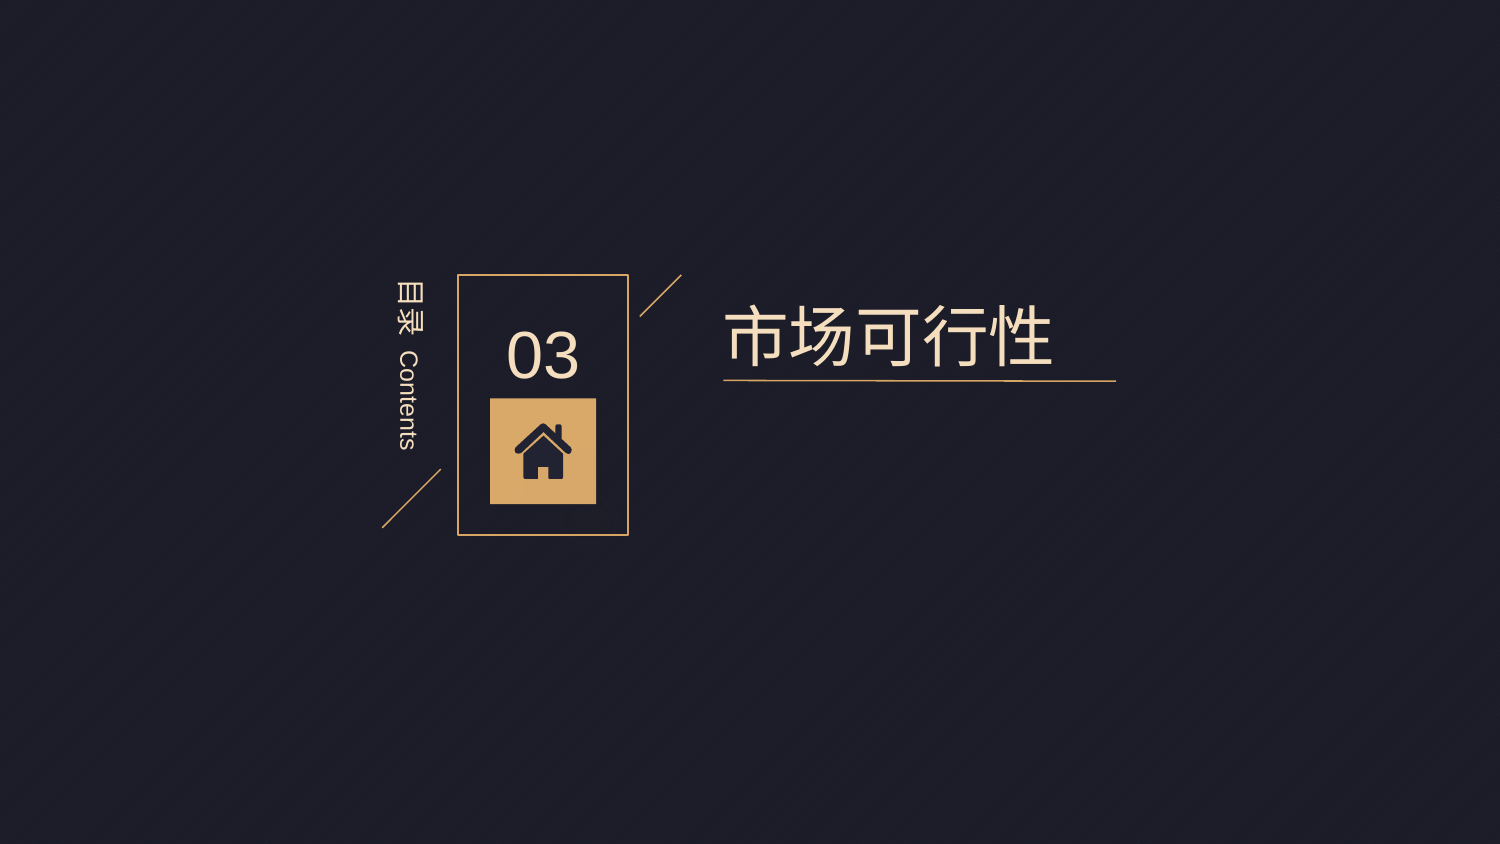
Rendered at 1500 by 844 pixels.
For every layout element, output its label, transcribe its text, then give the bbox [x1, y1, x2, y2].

text_box [488, 396, 598, 506]
text_box 03 [496, 292, 591, 397]
text_box 目录 Contents [388, 267, 443, 469]
text_box [456, 273, 630, 537]
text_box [513, 422, 573, 480]
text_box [639, 274, 682, 317]
text_box 市场可行性 [714, 274, 1152, 379]
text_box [381, 468, 442, 529]
